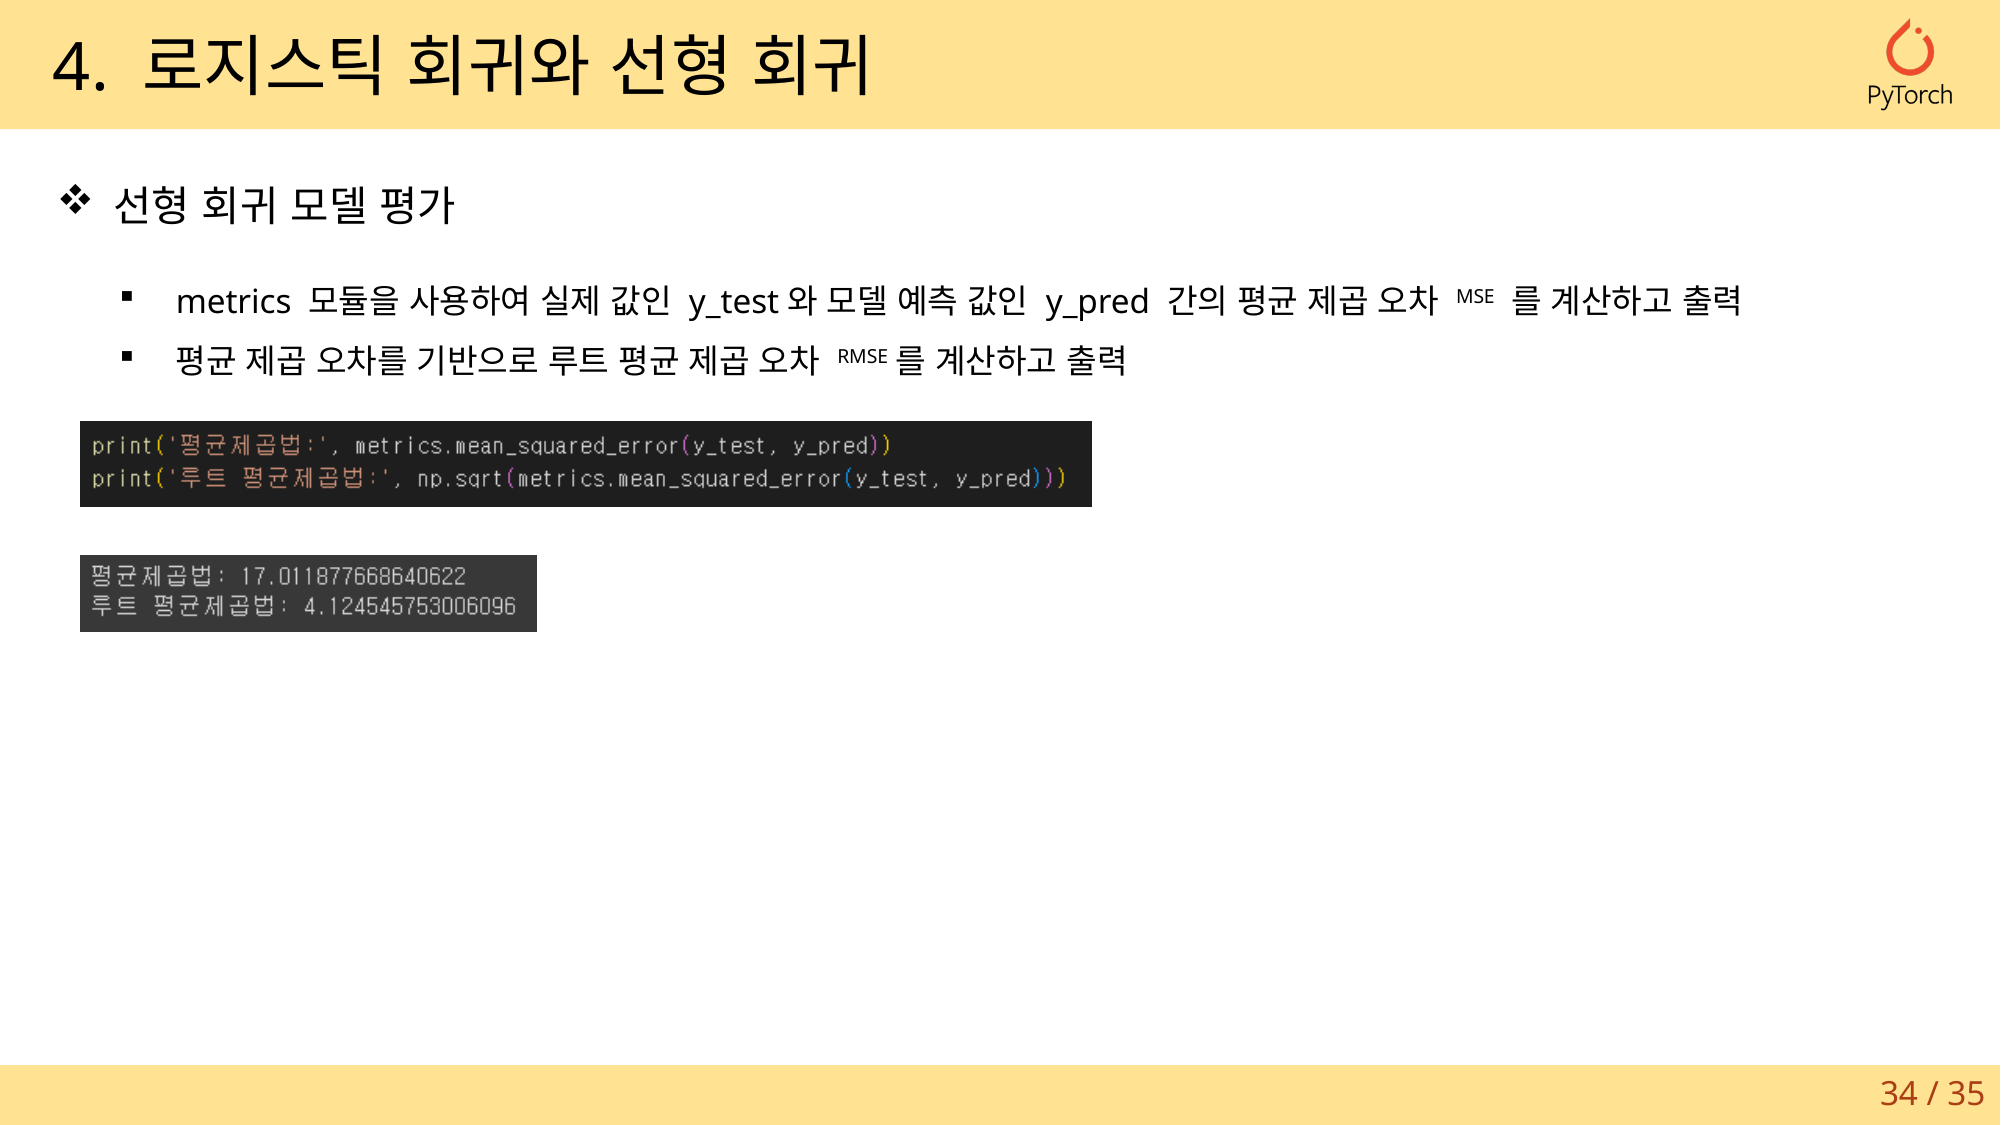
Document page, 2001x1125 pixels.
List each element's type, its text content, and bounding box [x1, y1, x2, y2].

picture [80, 421, 1092, 508]
picture [1867, 16, 1954, 113]
slide_number 34 / 35 [1550, 1065, 2000, 1125]
text_box 선형 회귀 모델 평가 [42, 147, 472, 238]
text_box 4. 로지스틱 회귀와 선형 회귀 [37, 16, 890, 112]
picture [80, 555, 537, 632]
text_box metrics 모듈을 사용하여 실제 값인 y_test와 모델 예측 값인 y_pred 간의 평균 제곱 오차 MSE 를 계산하고 출력 평균 제곱 오차를 기반으로 루트 평균 제곱 오차 RMSE를 계산하고 출력 [104, 253, 1759, 388]
